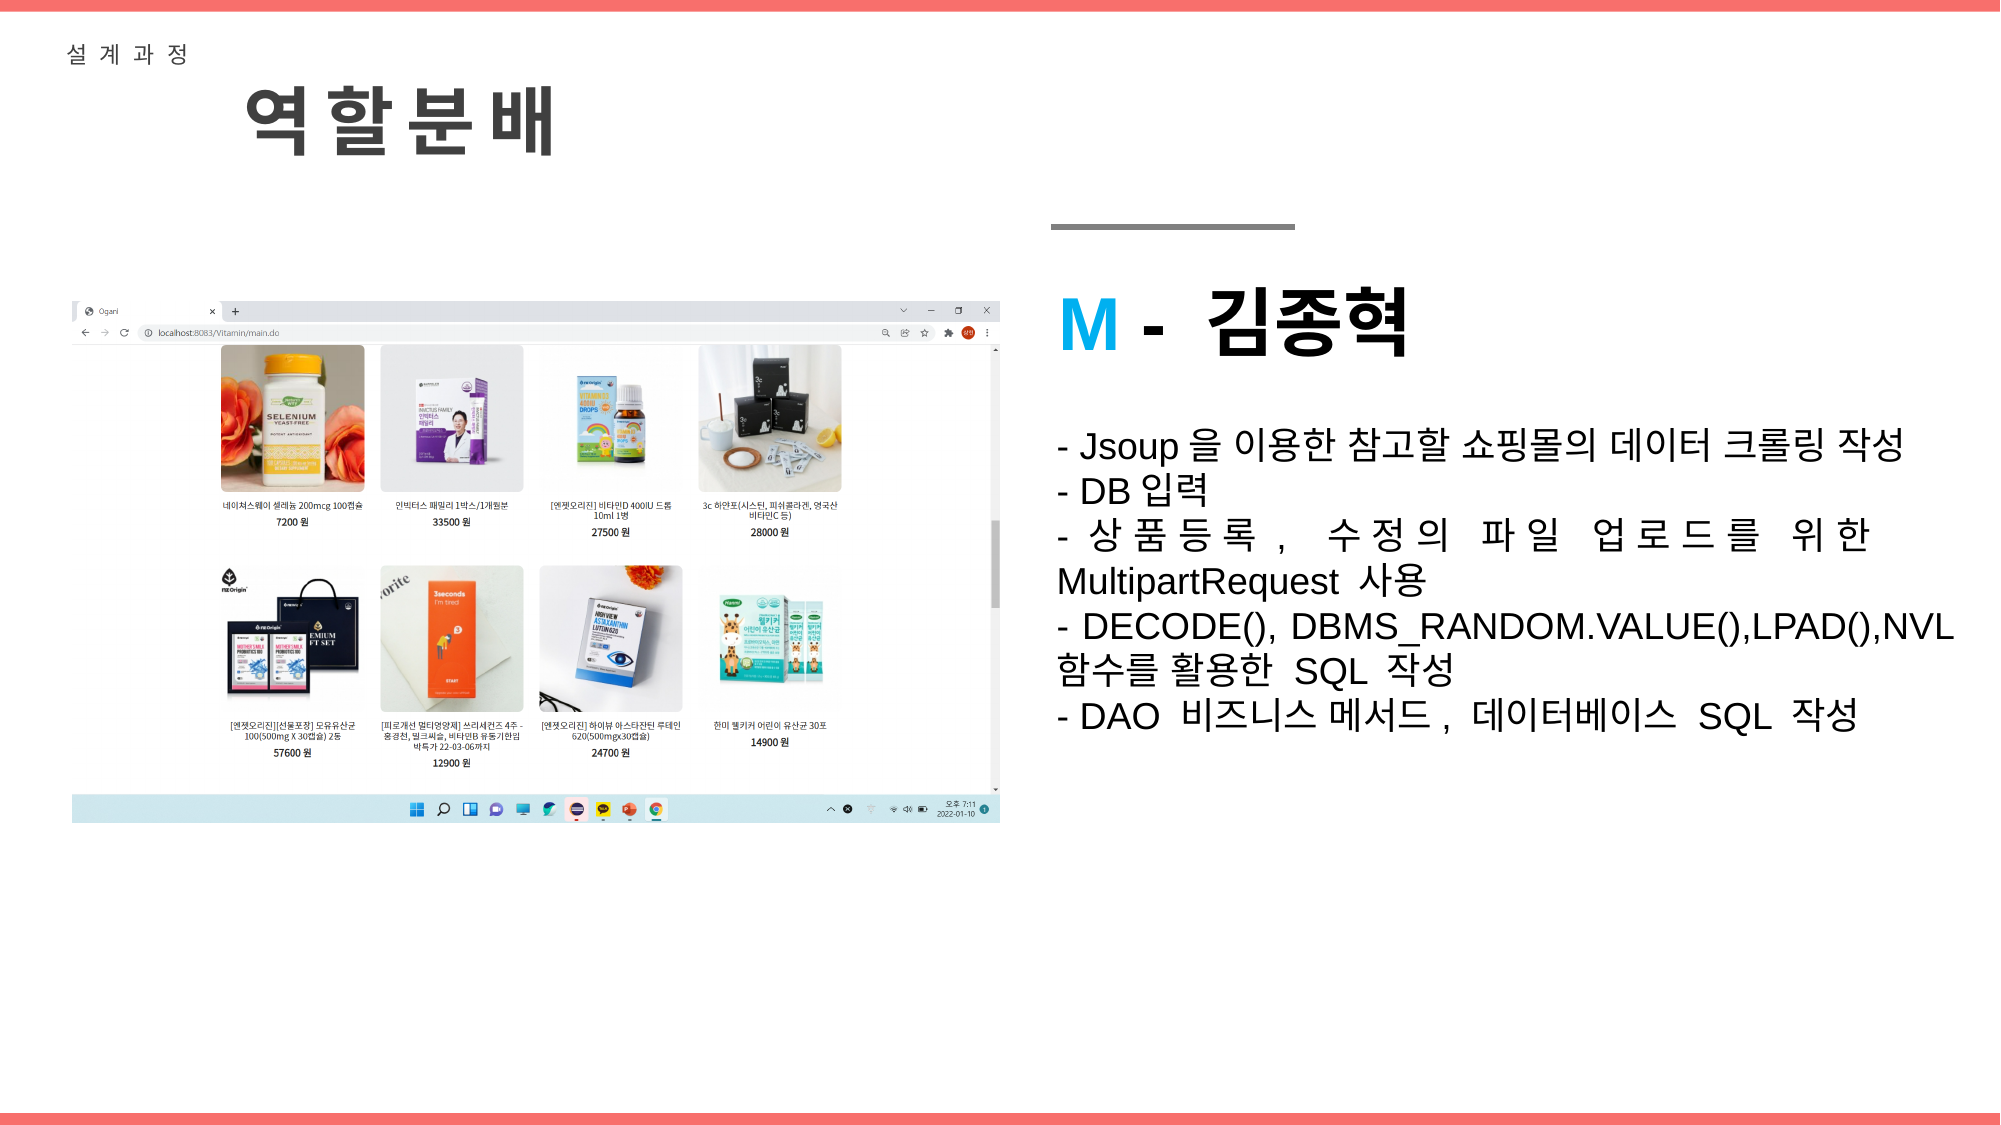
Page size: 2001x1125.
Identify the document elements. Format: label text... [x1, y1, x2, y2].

text_box 역할분배 [229, 67, 573, 173]
picture [72, 301, 1000, 824]
text_box [0, 0, 2000, 13]
text_box [0, 1112, 2000, 1125]
text_box - Jsoup을 이용한 참고할 쇼핑몰의 데이터 크롤링 작성 - DB입력 -상품등록, 수정의 파일 업로드를 위한 MultipartRequest 사용 - DECODE(), DBMS_RANDOM.VALUE(),LPAD(),NVL 함수를 활용한 SQL 작성 - DAO 비즈니스 메서드, 데이터베이스 SQL 작성 [1041, 415, 1970, 790]
text_box 설계과정 [28, 33, 204, 76]
text_box M - 김종혁 [1044, 267, 1449, 373]
